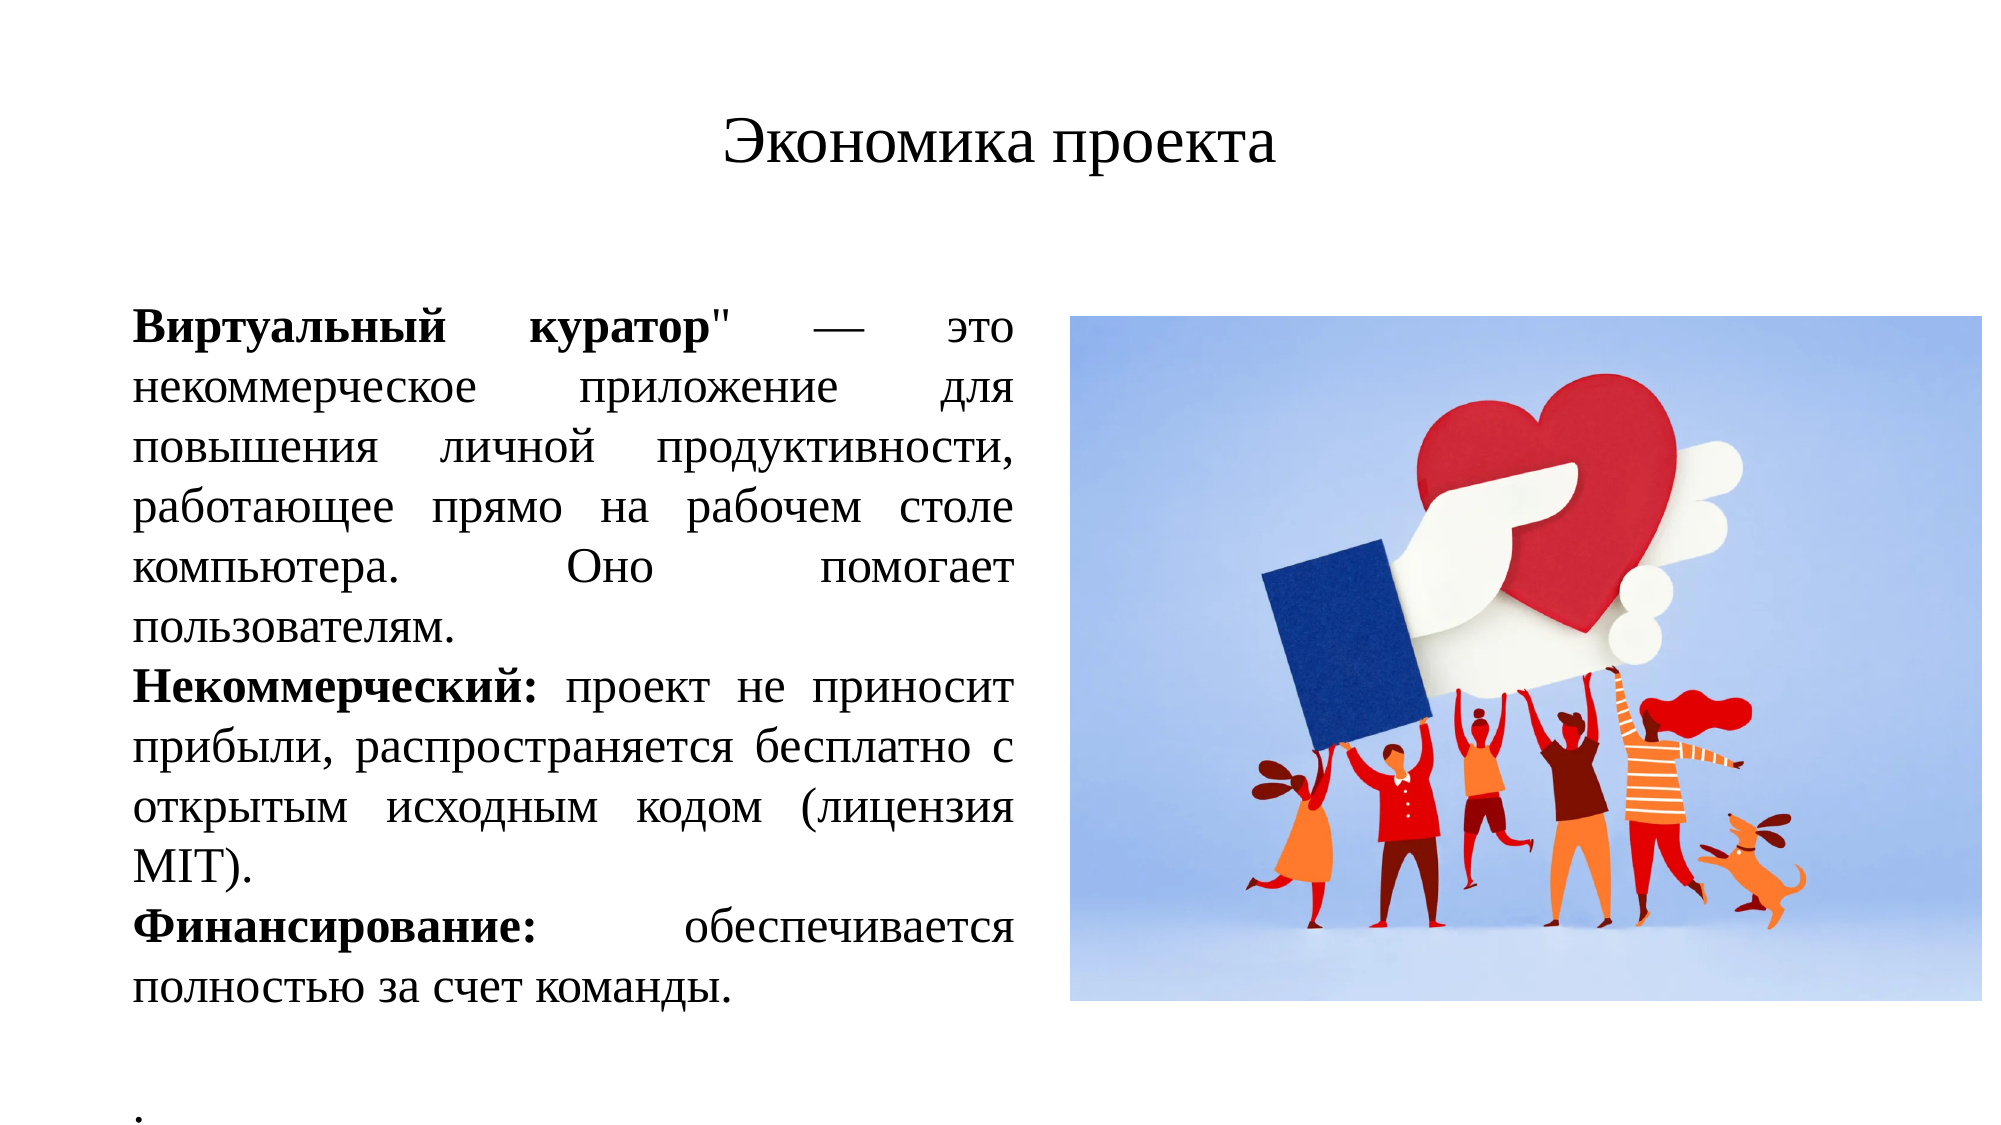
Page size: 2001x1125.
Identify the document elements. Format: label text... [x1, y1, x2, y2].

picture [1070, 316, 1982, 1001]
text_box Виртуальный куратор" — это некоммерческое приложение для повышения личной продуктивности, работающее прямо на рабочем столе компьютера. Оно помогает пользователям. Некоммерческий: проект не приносит прибыли, распространяется бесплатно с открытым исходным кодом (лицензия MIT). Финансирование: обеспечивается полностью за счет команды. . [117, 284, 1030, 1125]
text_box Экономика проекта [521, 88, 1479, 184]
